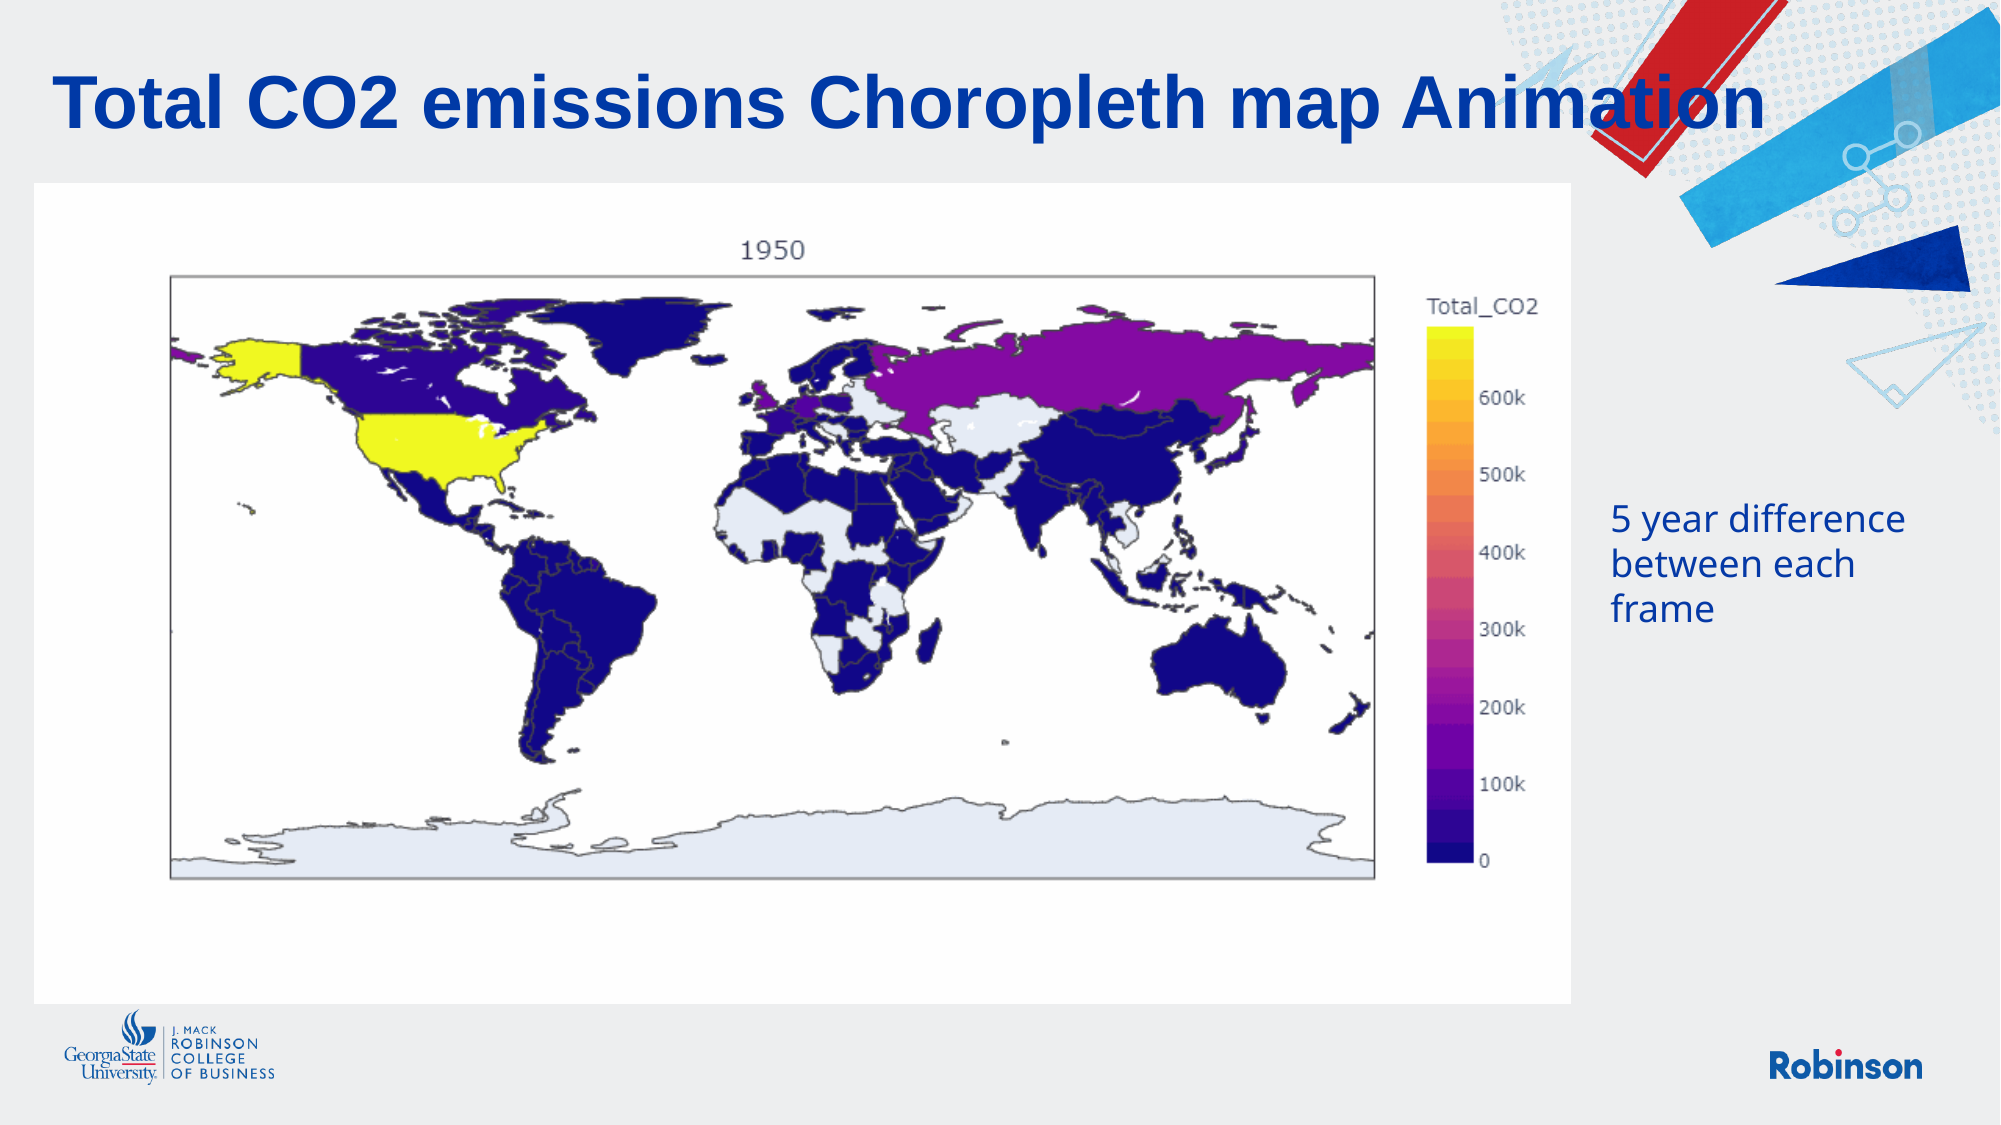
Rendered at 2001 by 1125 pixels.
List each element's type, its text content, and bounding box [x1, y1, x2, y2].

picture [34, 0, 2001, 1004]
title Total CO2 emissions Choropleth map Animation [52, 63, 1928, 145]
picture [1770, 1049, 1922, 1079]
text_box 5 year difference between each frame [1595, 487, 1965, 638]
picture [64, 1009, 274, 1085]
